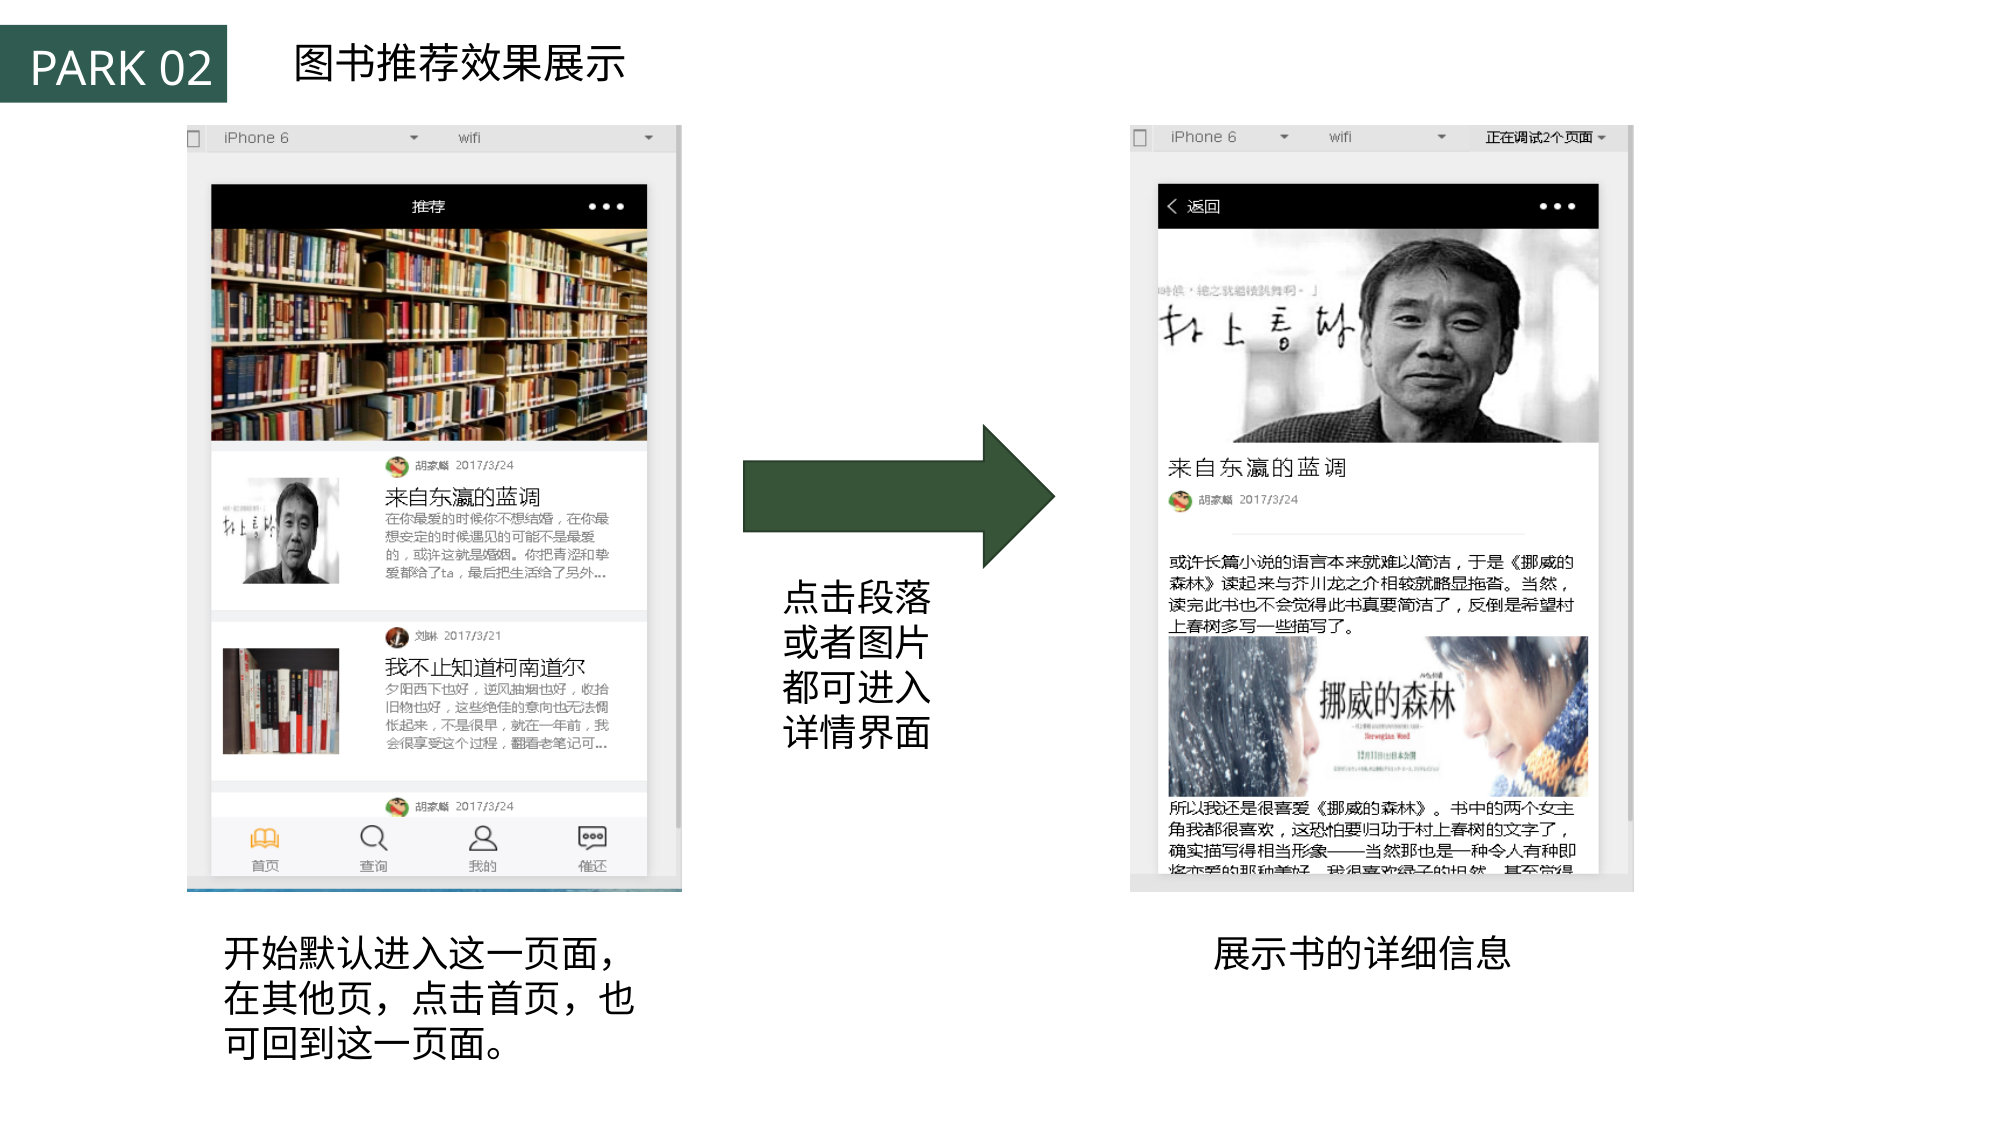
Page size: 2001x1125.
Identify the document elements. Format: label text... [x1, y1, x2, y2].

text_box 展示书的详细信息 [1198, 922, 1566, 982]
text_box 点击段落或者图片都可进入详情界面 [767, 566, 956, 762]
text_box [743, 423, 1056, 569]
text_box 开始默认进入这一页面，在其他页，点击首页，也可回到这一页面。 [209, 922, 658, 1072]
text_box 图书推荐效果展示 [278, 29, 658, 95]
picture [1130, 125, 1634, 893]
picture [187, 125, 682, 893]
